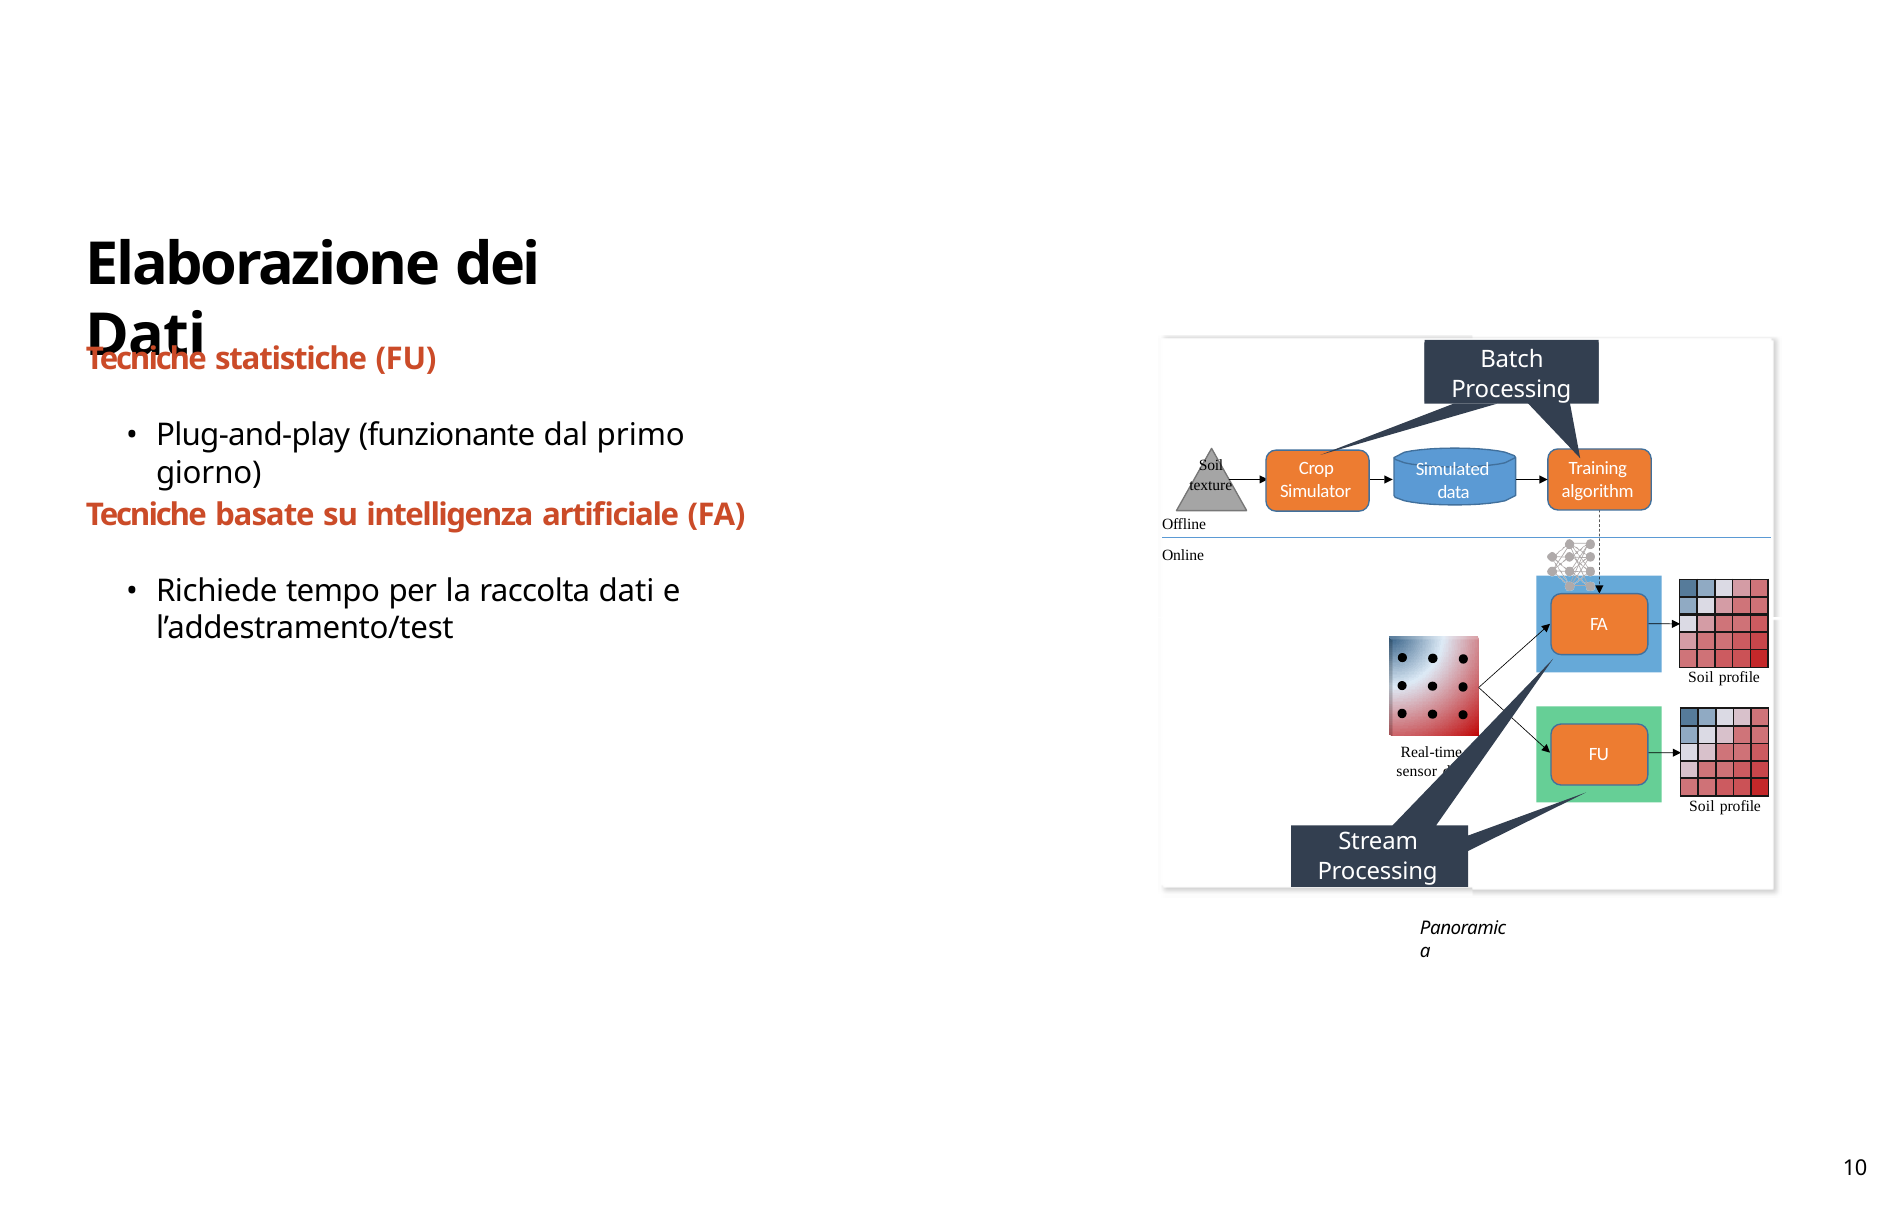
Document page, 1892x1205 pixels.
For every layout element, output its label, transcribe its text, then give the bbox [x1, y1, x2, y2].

text_box Tecniche statistiche (FU) Plug-and-play (funzionante dal primo giorno) [83, 336, 749, 490]
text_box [1604, 475, 1649, 656]
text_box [1157, 335, 1782, 898]
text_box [1264, 449, 1285, 513]
title Elaborazione dei Dati [83, 223, 632, 336]
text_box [1683, 447, 1772, 689]
text_box Tecniche basate su intelligenza artificiale (FA) Richiede tempo per la raccolta dati e l’addestramento/test [83, 492, 918, 645]
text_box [1604, 447, 1682, 758]
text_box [1604, 722, 1650, 786]
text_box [1290, 339, 1599, 887]
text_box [1604, 447, 1653, 477]
slide_number 10 [1836, 1153, 1876, 1205]
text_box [1161, 447, 1285, 689]
text_box Panoramica [1418, 913, 1516, 961]
